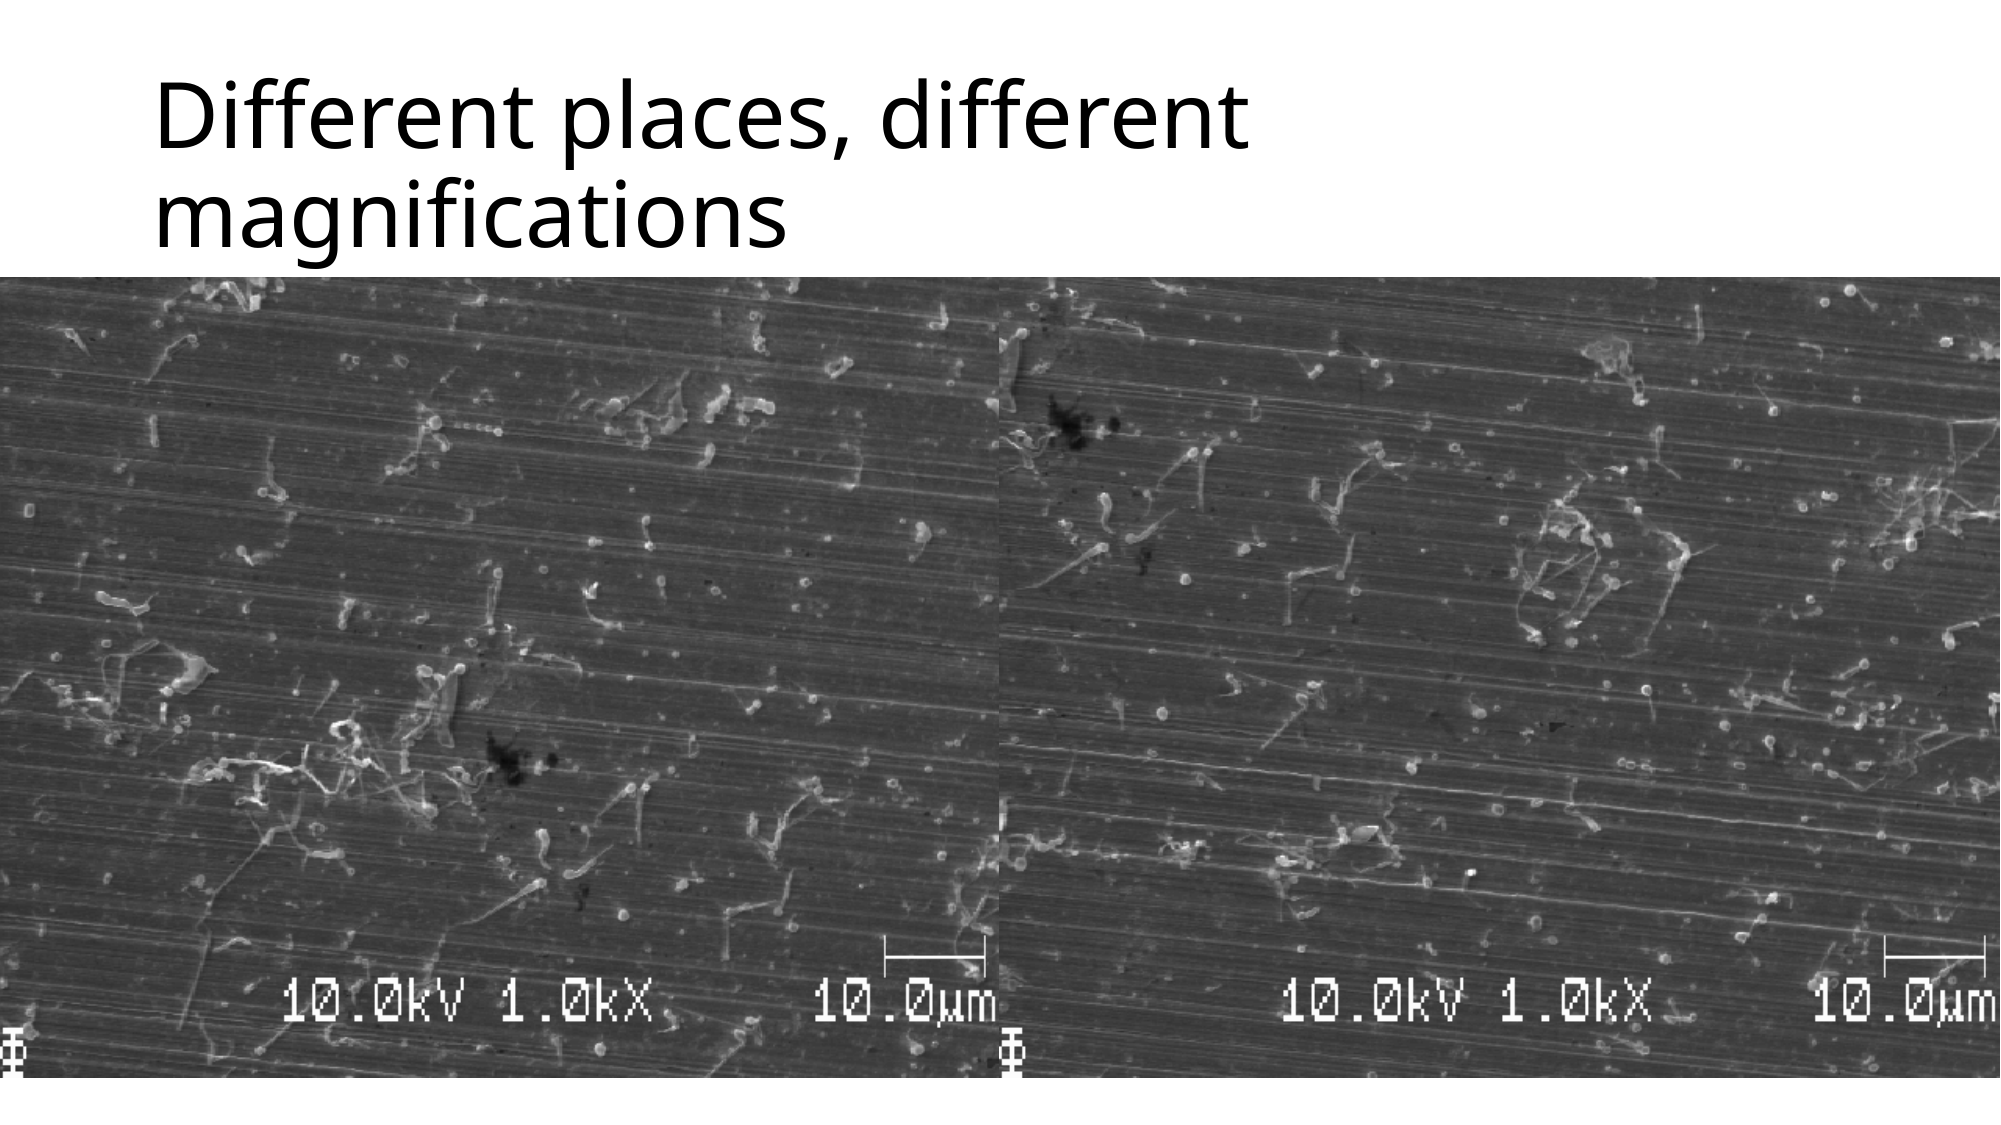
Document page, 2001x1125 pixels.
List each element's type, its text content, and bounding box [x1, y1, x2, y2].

picture [0, 277, 2000, 1078]
title Different places, different magnifications [137, 59, 1863, 277]
